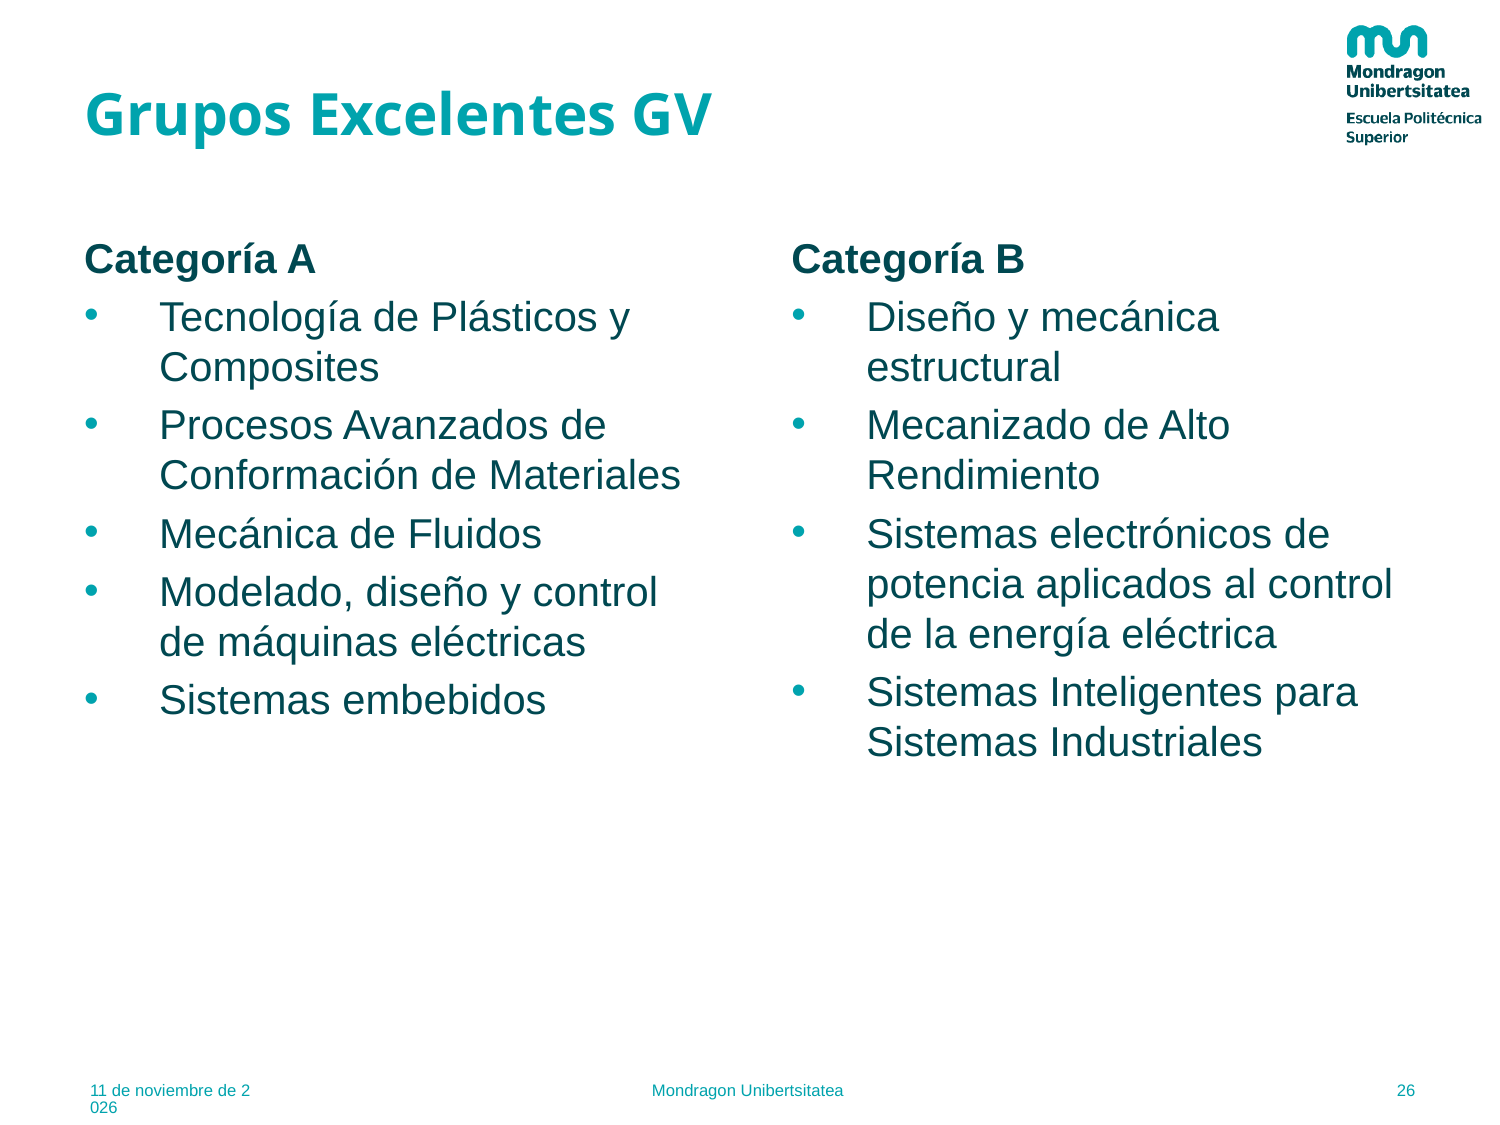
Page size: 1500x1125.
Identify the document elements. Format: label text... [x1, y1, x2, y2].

footer Mondragon Unibertsitatea [356, 1059, 1140, 1120]
slide_number 26 [1238, 1059, 1431, 1120]
list Categoría A Tecnología de Plásticos y Composites Procesos Avanzados de Conformación de Materiales Mecánica de Fluidos Modelado, diseño y control de máquinas eléctricas Sistemas embebidos [69, 223, 724, 1019]
list Categoría B Diseño y mecánica estructural Mecanizado de Alto Rendimiento Sistemas electrónicos de potencia aplicados al control de la energía eléctrica Sistemas Inteligentes para Sistemas Industriales [776, 223, 1431, 1019]
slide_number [75, 1059, 269, 1120]
title Grupos Excelentes GV [69, 77, 1327, 148]
picture [1320, 0, 1500, 170]
